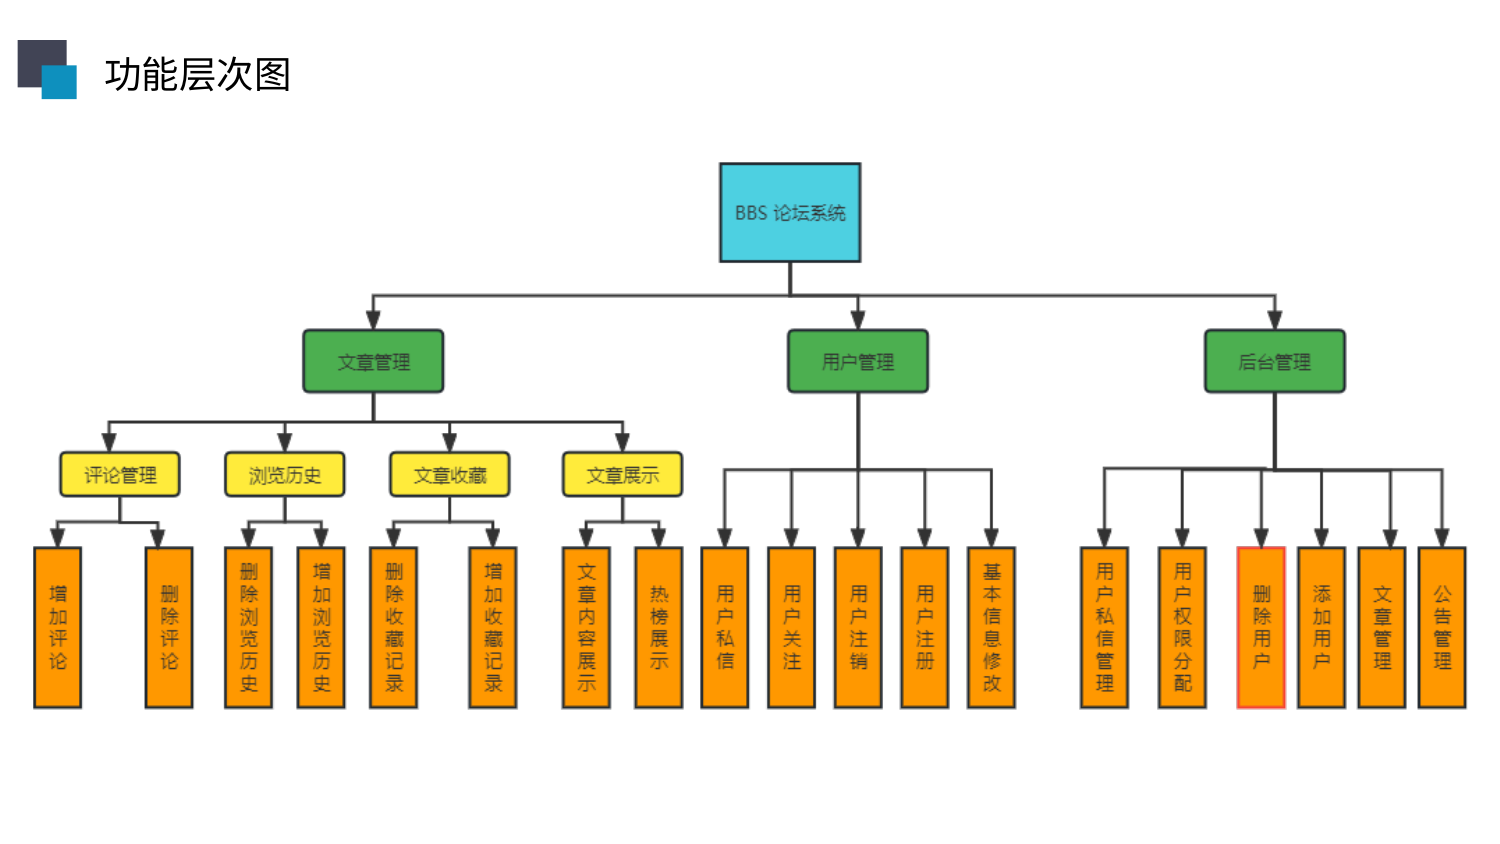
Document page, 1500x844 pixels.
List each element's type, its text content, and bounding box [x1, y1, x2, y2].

text_box 功能层次图 [89, 43, 307, 104]
picture [0, 129, 1500, 742]
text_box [17, 40, 77, 100]
